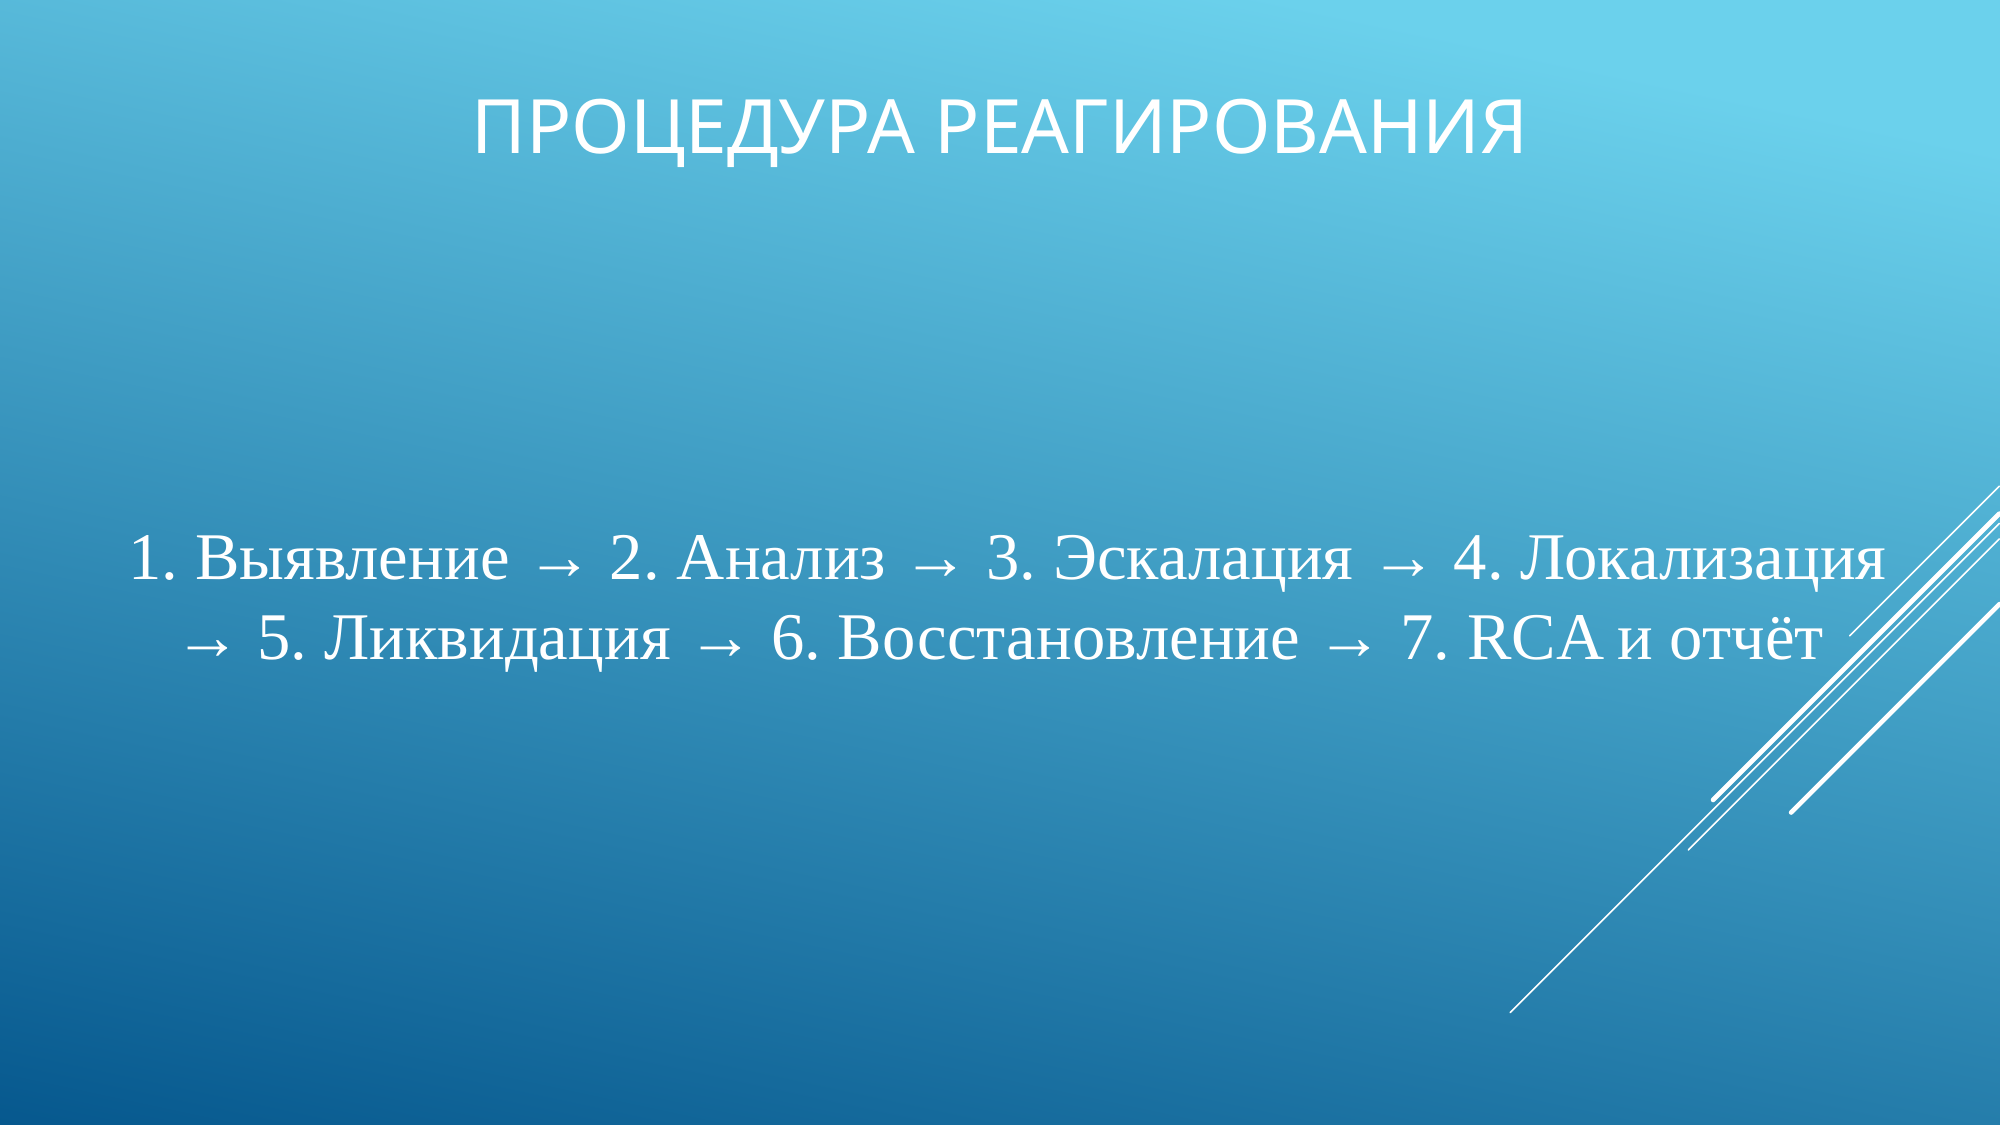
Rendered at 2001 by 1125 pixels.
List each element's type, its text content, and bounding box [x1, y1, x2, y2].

title Процедура реагирования [0, 0, 2000, 248]
list 1. Выявление → 2. Анализ → 3. Эскалация → 4. Локализация → 5. Ликвидация → 6. Восстановление → 7. RCA и отчёт [104, 266, 1913, 920]
